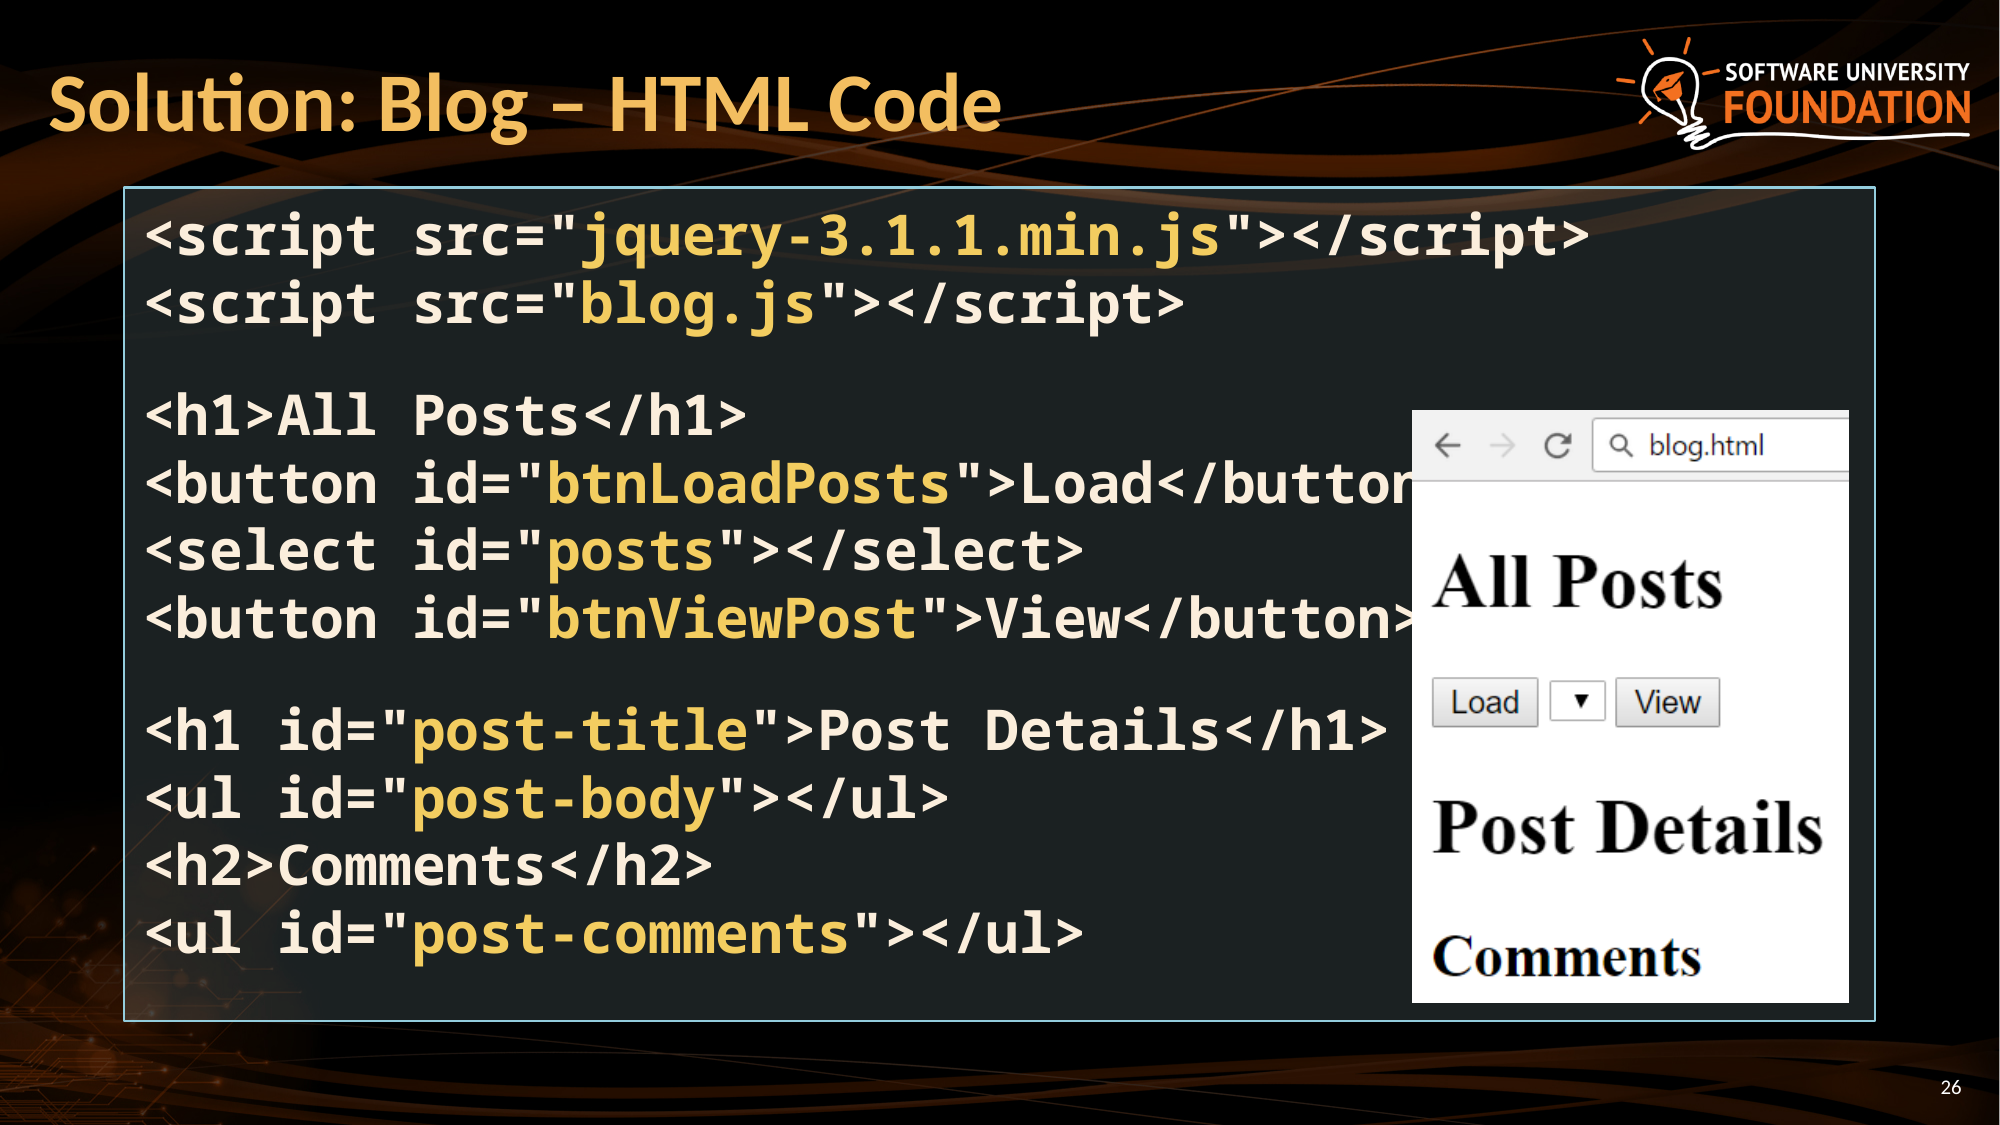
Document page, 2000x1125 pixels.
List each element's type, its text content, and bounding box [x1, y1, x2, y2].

picture [0, 0, 2000, 1125]
text_box Solution: Blog – HTML Code [30, 6, 1602, 189]
text_box <number> [1897, 1070, 1968, 1103]
text_box <script src="jquery-3.1.1.min.js"></script> <script src="blog.js"></script> <h1>All Posts</h1> <button id="btnLoadPosts">Load</button> <select id="posts"></select> <button id="btnViewPost">View</button> <h1 id="post-title">Post Details</h1> <ul id="post-body"></ul> <h2>Comments</h2> <ul id="post-comments"></ul> [124, 187, 1875, 1022]
